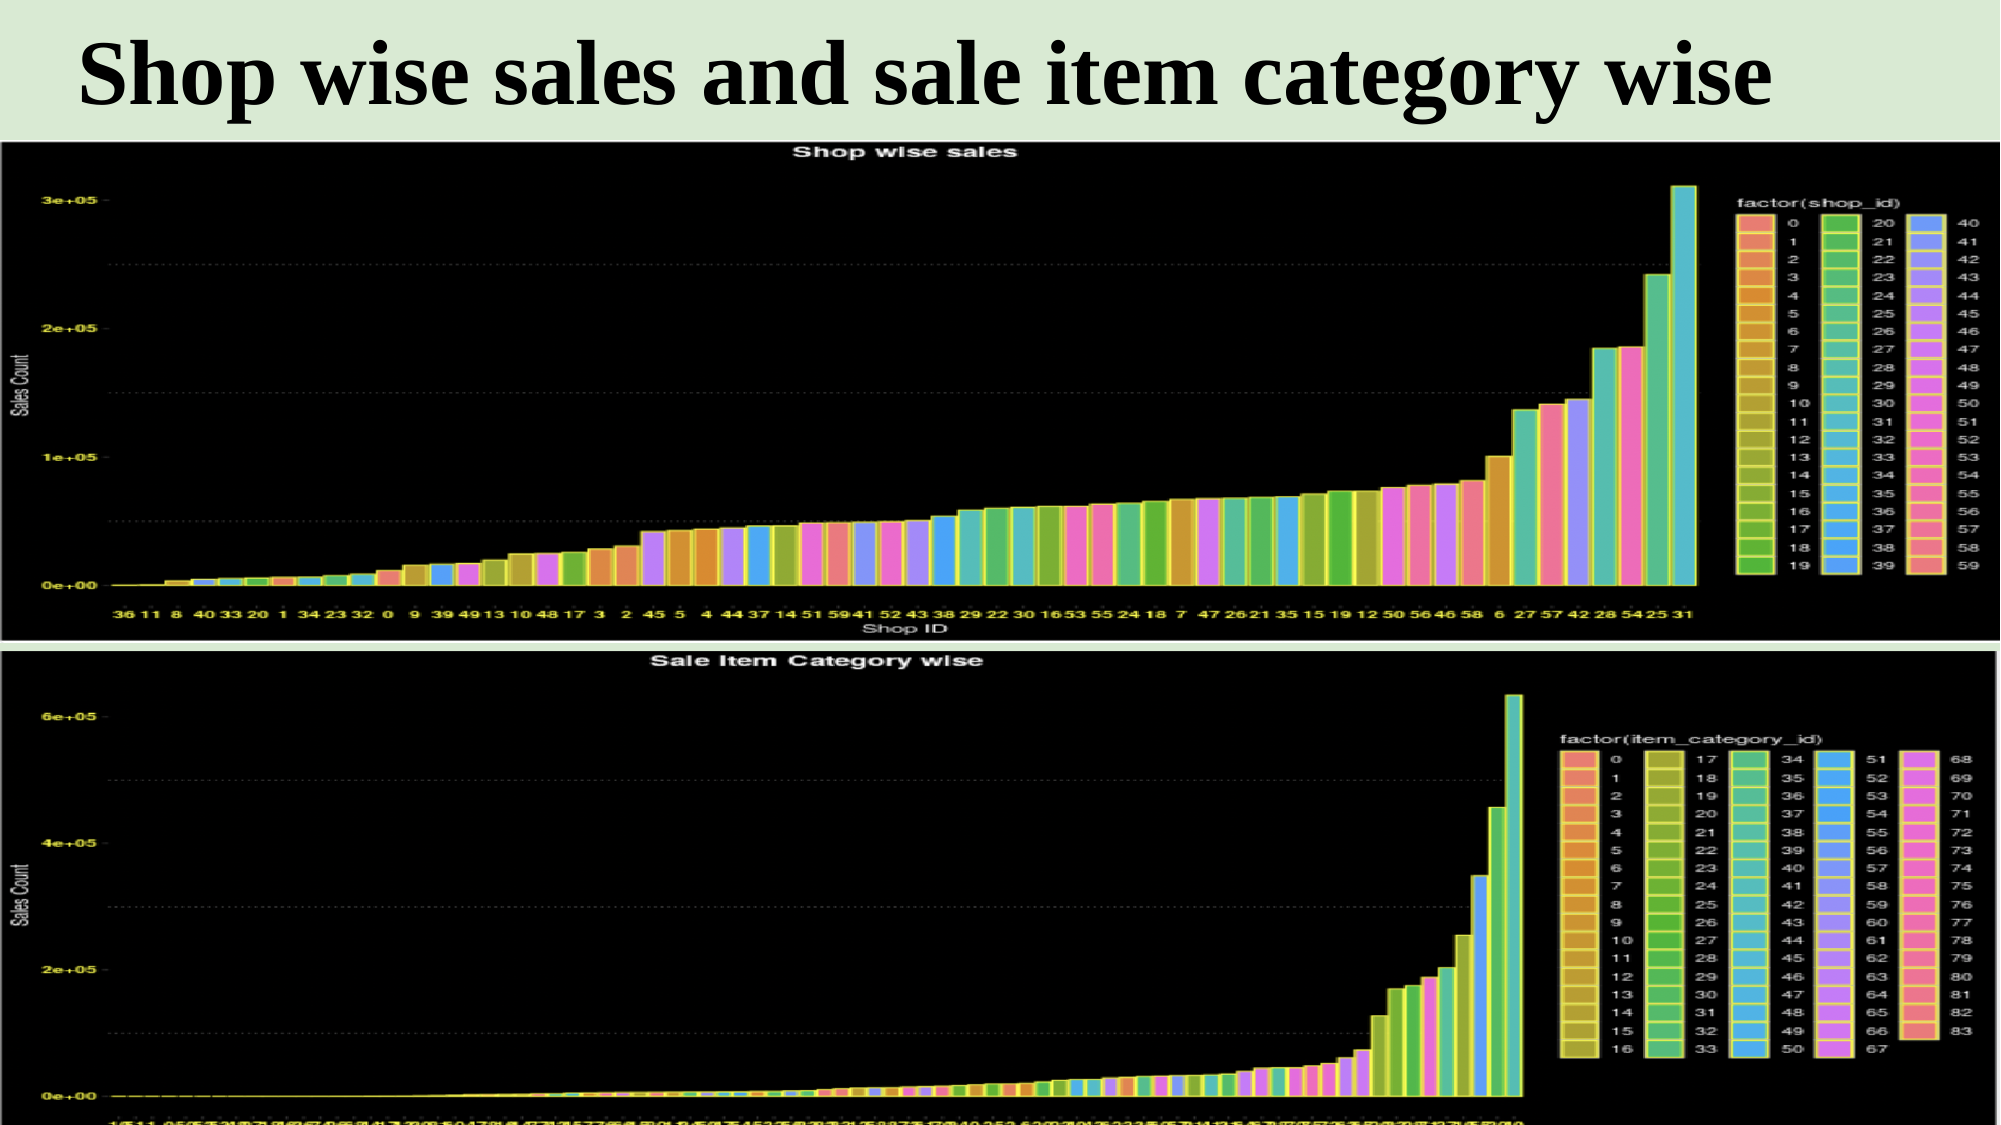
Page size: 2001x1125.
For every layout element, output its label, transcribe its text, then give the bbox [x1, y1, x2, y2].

title Shop wise sales and sale item category wise [62, 18, 1938, 131]
picture [0, 651, 2000, 1125]
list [0, 140, 2000, 643]
